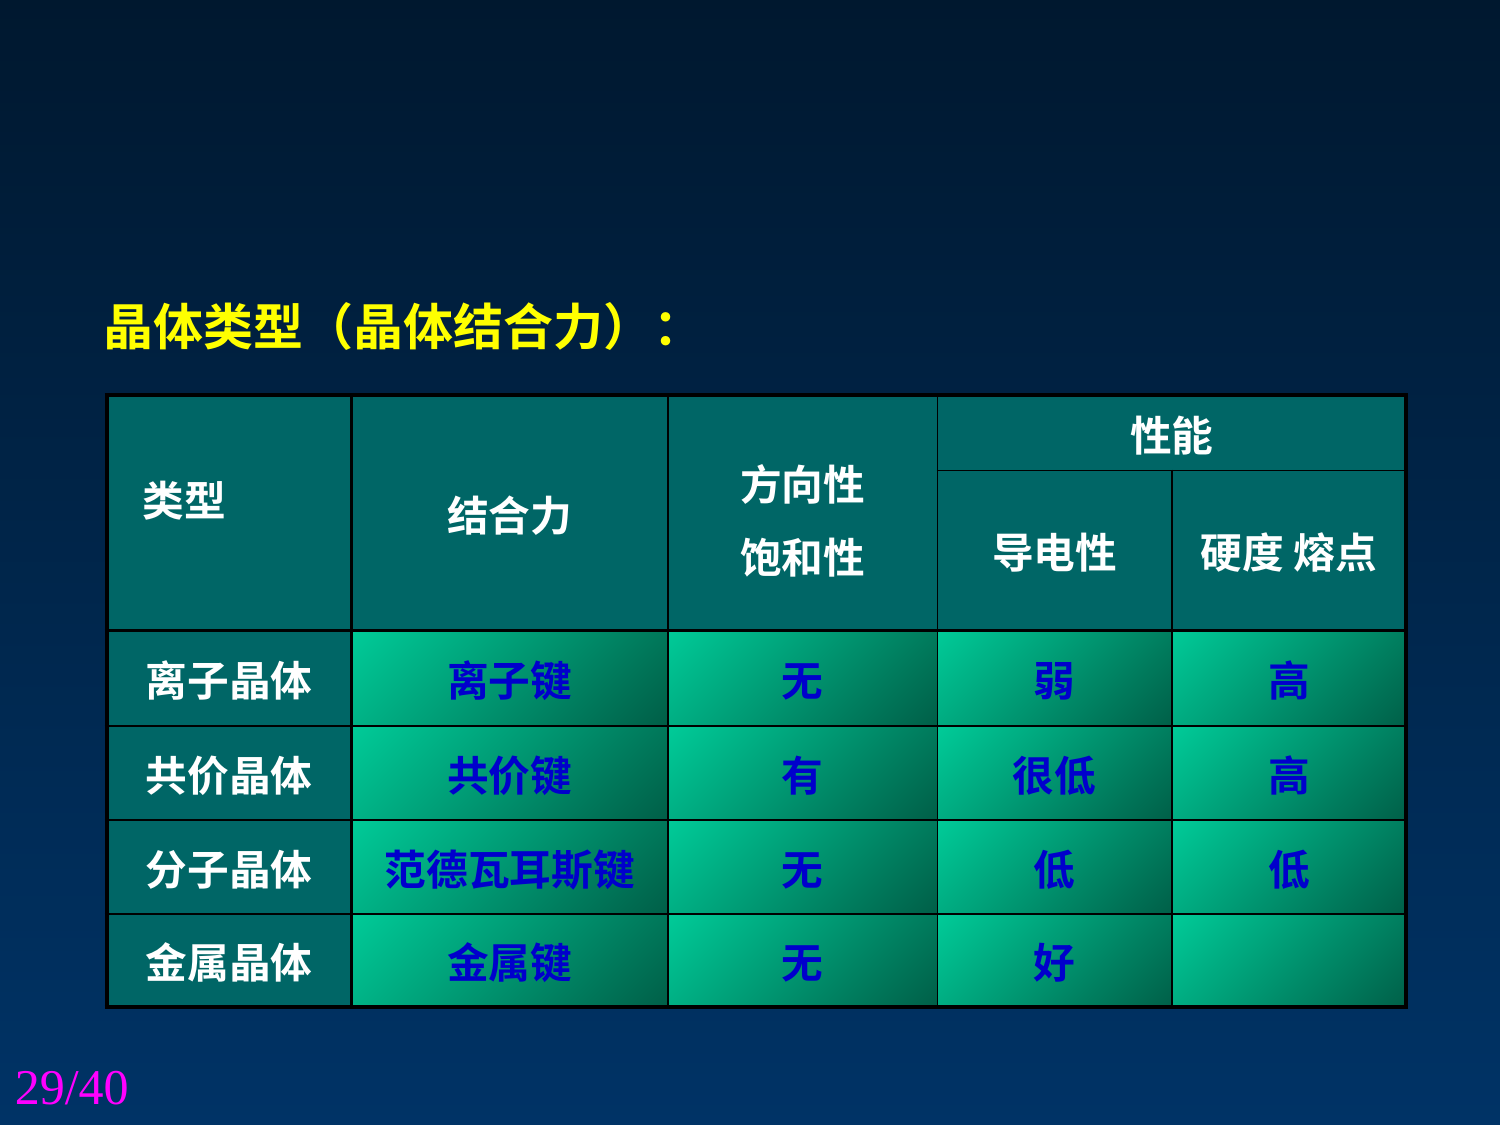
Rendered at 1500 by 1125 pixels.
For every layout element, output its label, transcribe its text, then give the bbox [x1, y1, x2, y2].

table_cell 高 [1173, 632, 1404, 725]
table_header 结合力 [353, 397, 667, 629]
table_cell 好 [938, 915, 1171, 1005]
table_cell 金属键 [353, 915, 667, 1005]
table_cell 低 [1173, 821, 1404, 913]
table_cell 很低 [938, 727, 1171, 819]
table_cell 无 [669, 632, 937, 725]
table_cell 硬度 熔点 [1173, 471, 1404, 629]
table_cell 金属晶体 [109, 915, 350, 1005]
table_cell 分子晶体 [109, 821, 350, 913]
table_cell 有 [669, 727, 937, 819]
table_cell 高 [1173, 727, 1404, 819]
table_cell 共价键 [353, 727, 667, 819]
table_cell 导电性 [938, 471, 1171, 629]
table_cell 离子晶体 [109, 632, 350, 725]
table_header 方向性 饱和性 [669, 397, 937, 629]
text_box /40 [0, 1046, 350, 1125]
table_cell 弱 [938, 632, 1171, 725]
table_cell 无 [669, 821, 937, 913]
table_cell 范德瓦耳斯键 [353, 821, 667, 913]
table_cell 共价晶体 [109, 727, 350, 819]
table_cell 离子键 [353, 632, 667, 725]
table_cell 无 [669, 915, 937, 1005]
table_cell [1173, 915, 1404, 1005]
table_cell 低 [938, 821, 1171, 913]
table_header 性能 [938, 397, 1404, 470]
table_header 类型 [109, 397, 350, 629]
text_box 晶体类型（晶体结合力）： [88, 288, 797, 363]
